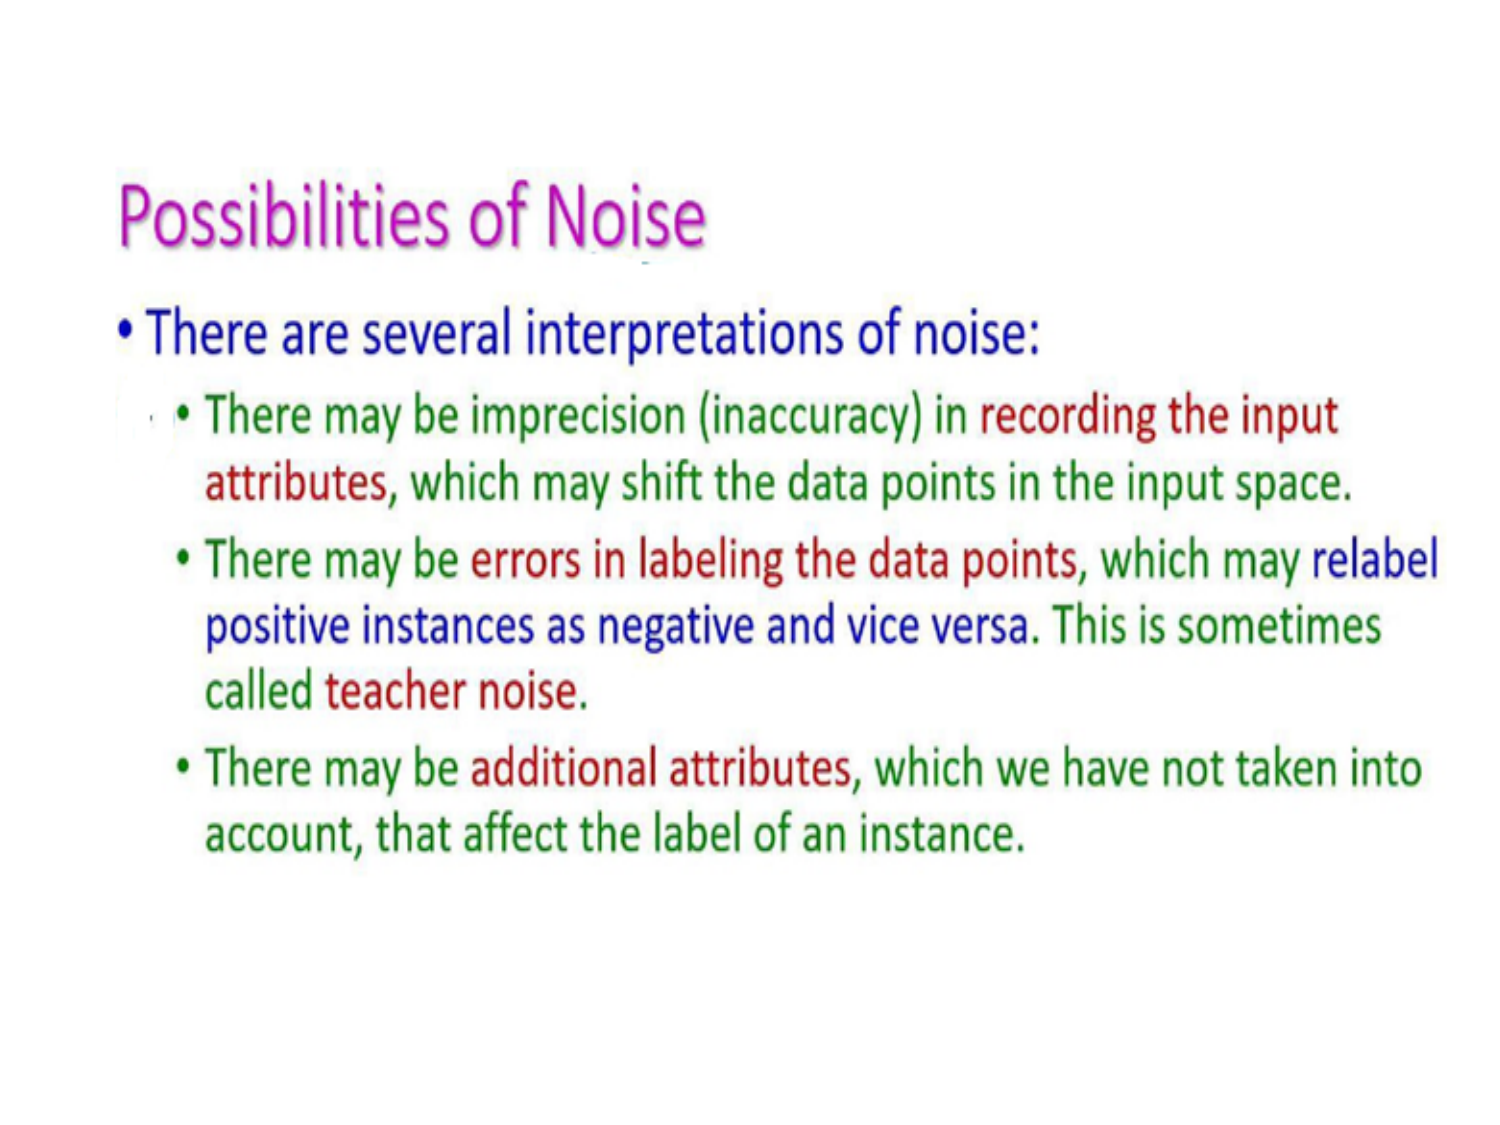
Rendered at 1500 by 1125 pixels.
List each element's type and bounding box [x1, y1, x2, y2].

picture [93, 137, 1495, 913]
